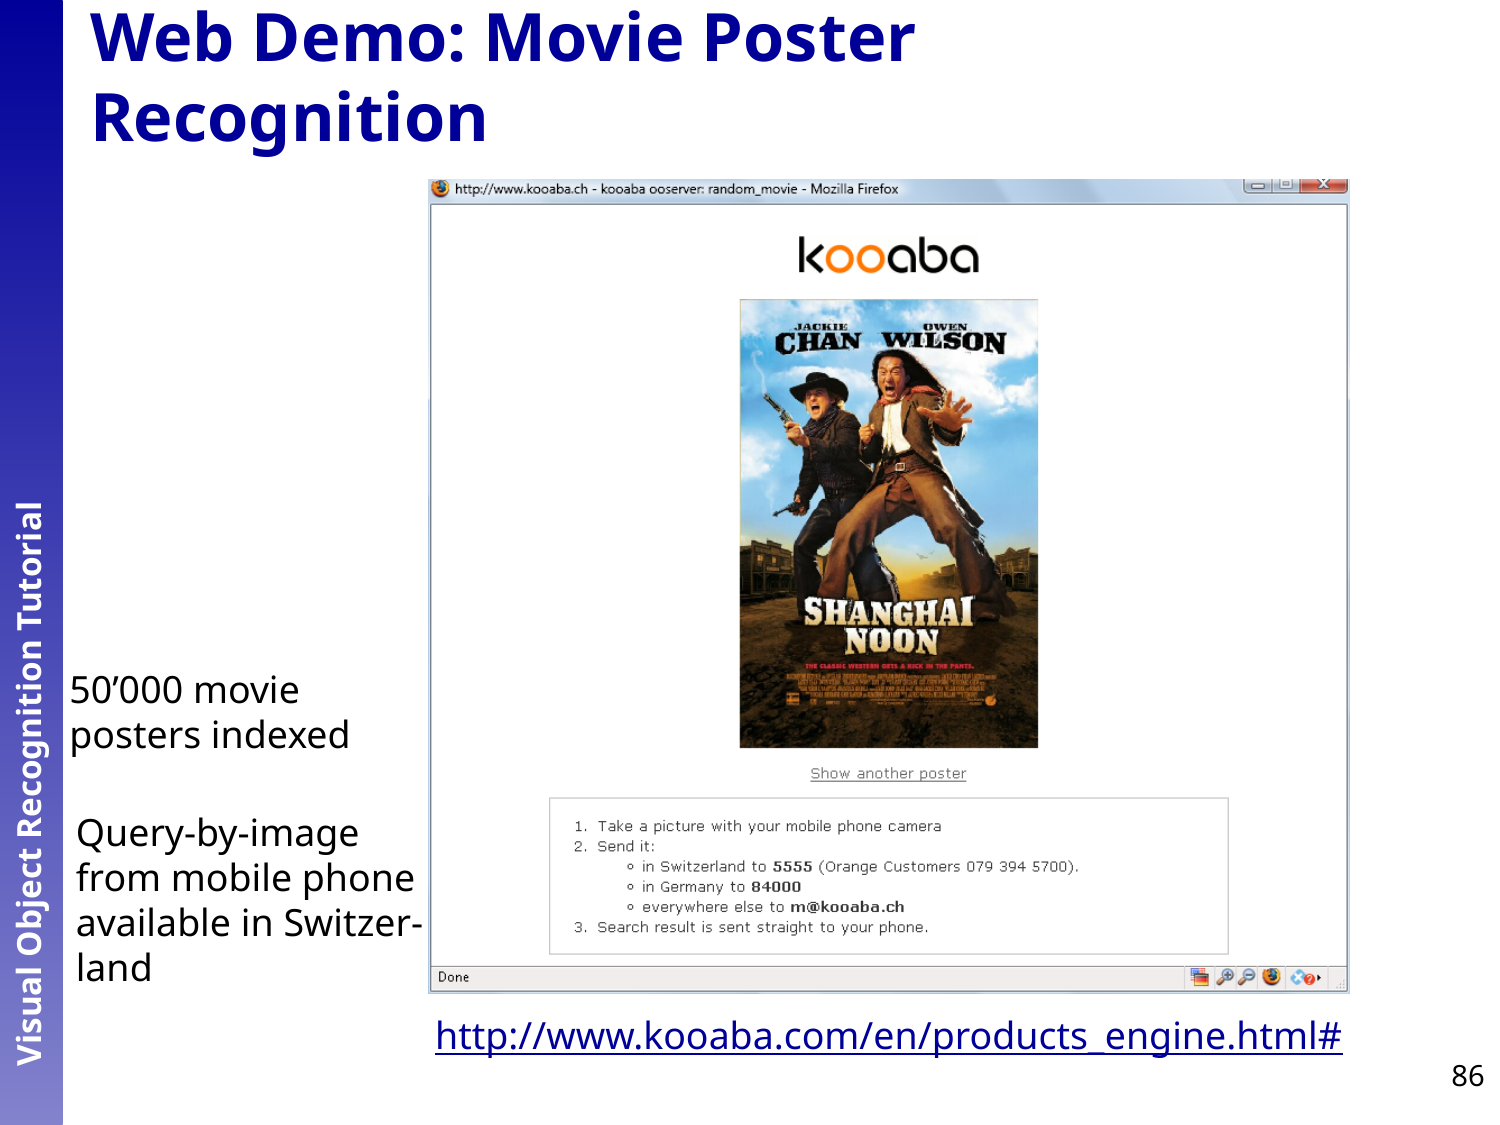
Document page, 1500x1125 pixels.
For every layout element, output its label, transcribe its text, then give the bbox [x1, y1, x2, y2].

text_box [374, 178, 1404, 1066]
slide_number 86 [1186, 1049, 1500, 1125]
text_box 50’000 movie posters indexed [54, 658, 366, 763]
title Web Demo: Movie Poster Recognition [74, 62, 1276, 163]
text_box Query-by-image from mobile phone available in Switzer- land [61, 802, 369, 997]
